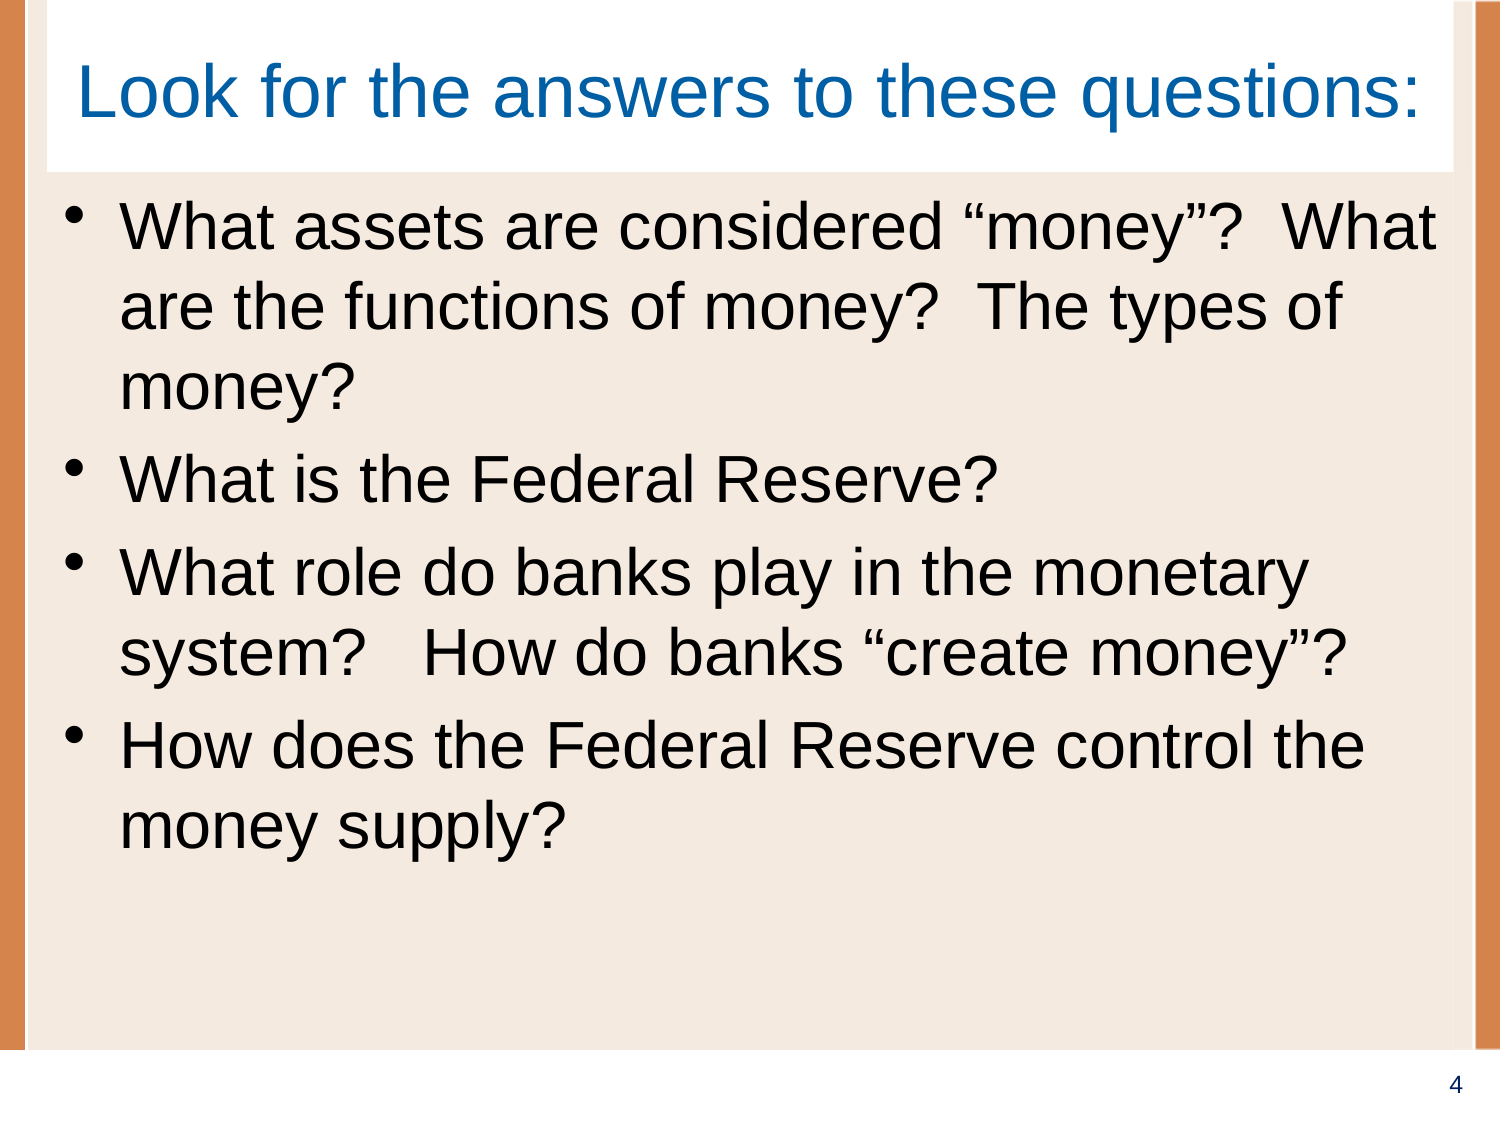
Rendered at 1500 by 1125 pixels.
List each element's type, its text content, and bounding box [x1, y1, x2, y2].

title Look for the answers to these questions: [37, 16, 1463, 158]
picture [0, 0, 1453, 1050]
picture [1454, 2, 1500, 1048]
slide_number 4 [1412, 1060, 1500, 1125]
list What assets are considered “money”? What are the functions of money? The types of money? What is the Federal Reserve? What role do banks play in the monetary system? How do banks “create money”? How does the Federal Reserve control the money supply? [48, 174, 1457, 1063]
